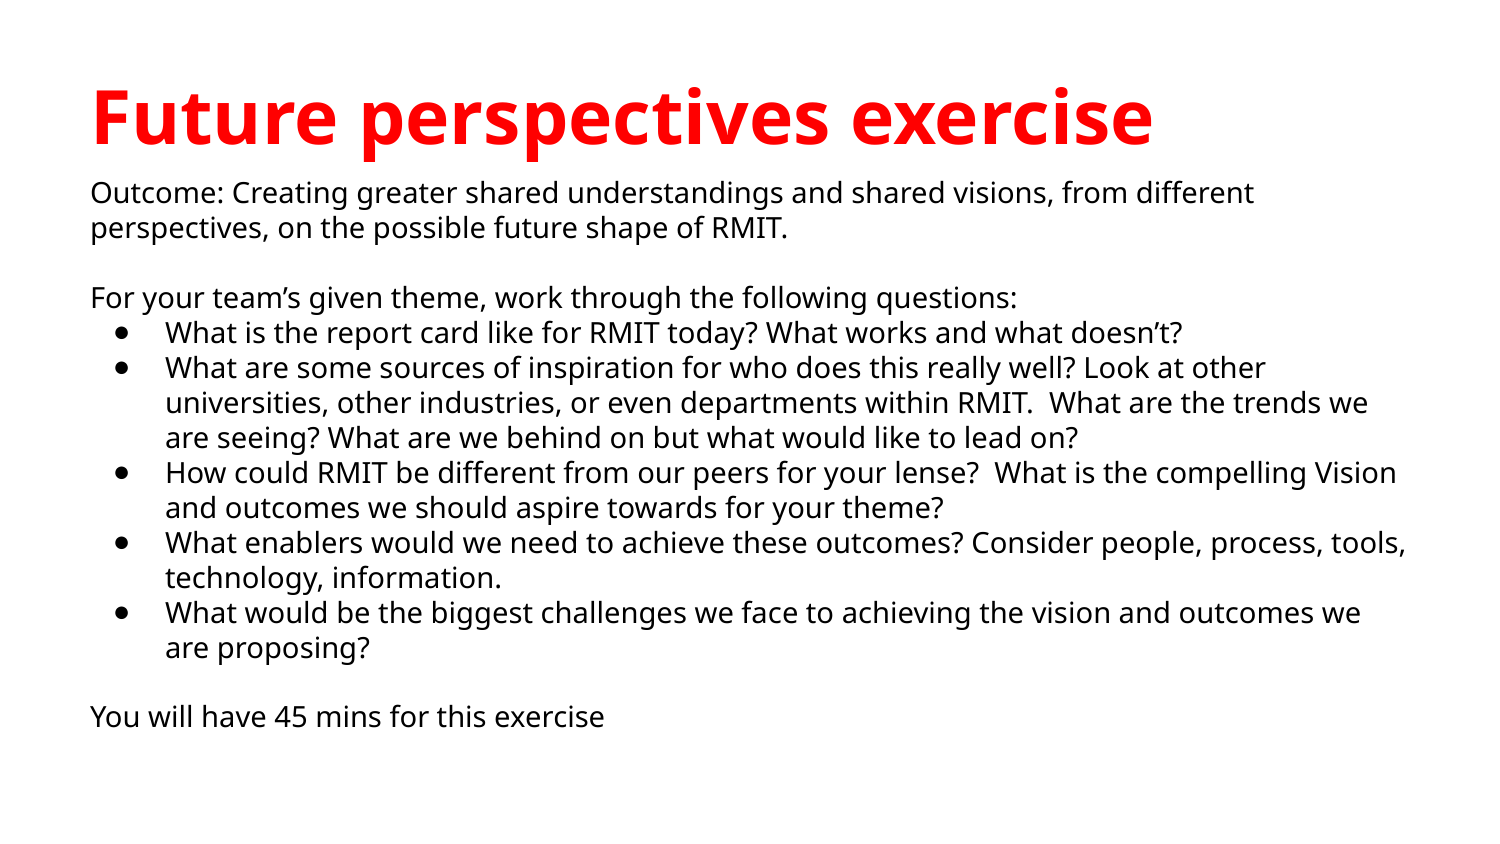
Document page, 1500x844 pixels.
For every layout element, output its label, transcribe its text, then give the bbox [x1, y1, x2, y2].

title Future perspectives exercise [75, 33, 1425, 159]
list Outcome: Creating greater shared understandings and shared visions, from different perspectives, on the possible future shape of RMIT. For your team’s given theme, work through the following questions: What is the report card like for RMIT today? What works and what doesn’t? What are some sources of inspiration for who does this really well? Look at other universities, other industries, or even departments within RMIT. What are the trends we are seeing? What are we behind on but what would like to lead on? How could RMIT be different from our peers for your lense? What is the compelling Vision and outcomes we should aspire towards for your theme? What enablers would we need to achieve these outcomes? Consider people, process, tools, technology, information. What would be the biggest challenges we face to achieving the vision and outcomes we are proposing? You will have 45 mins for this exercise [75, 159, 1425, 771]
